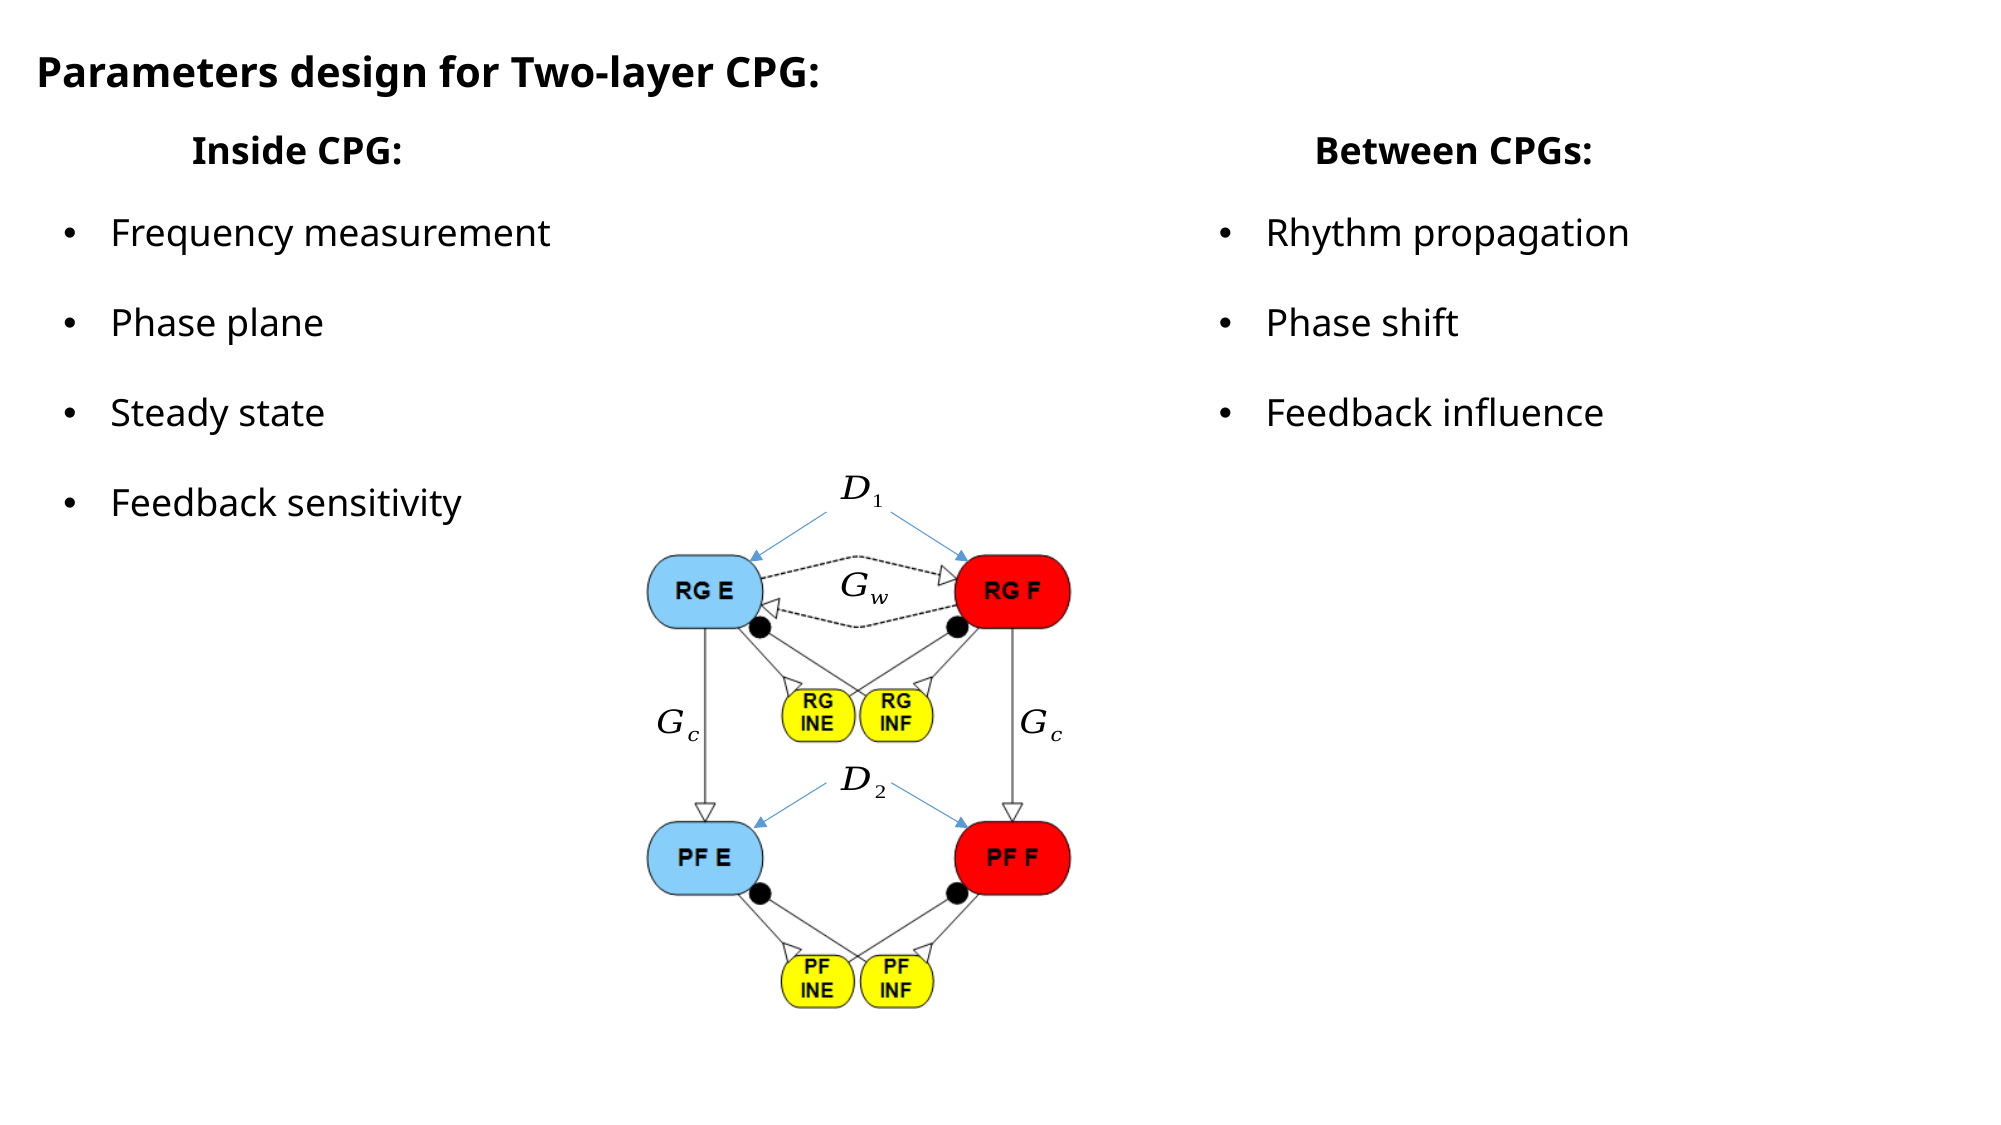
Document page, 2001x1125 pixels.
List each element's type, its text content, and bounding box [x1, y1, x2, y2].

text_box Frequency measurement Phase plane Steady state Feedback sensitivity [48, 202, 576, 532]
text_box Rhythm propagation Phase shift Feedback influence [1204, 202, 1646, 442]
text_box Inside CPG: [177, 96, 594, 180]
text_box Between CPGs: [1299, 96, 1716, 180]
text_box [616, 471, 1107, 1012]
text_box Parameters design for Two-layer CPG: [21, 13, 909, 104]
